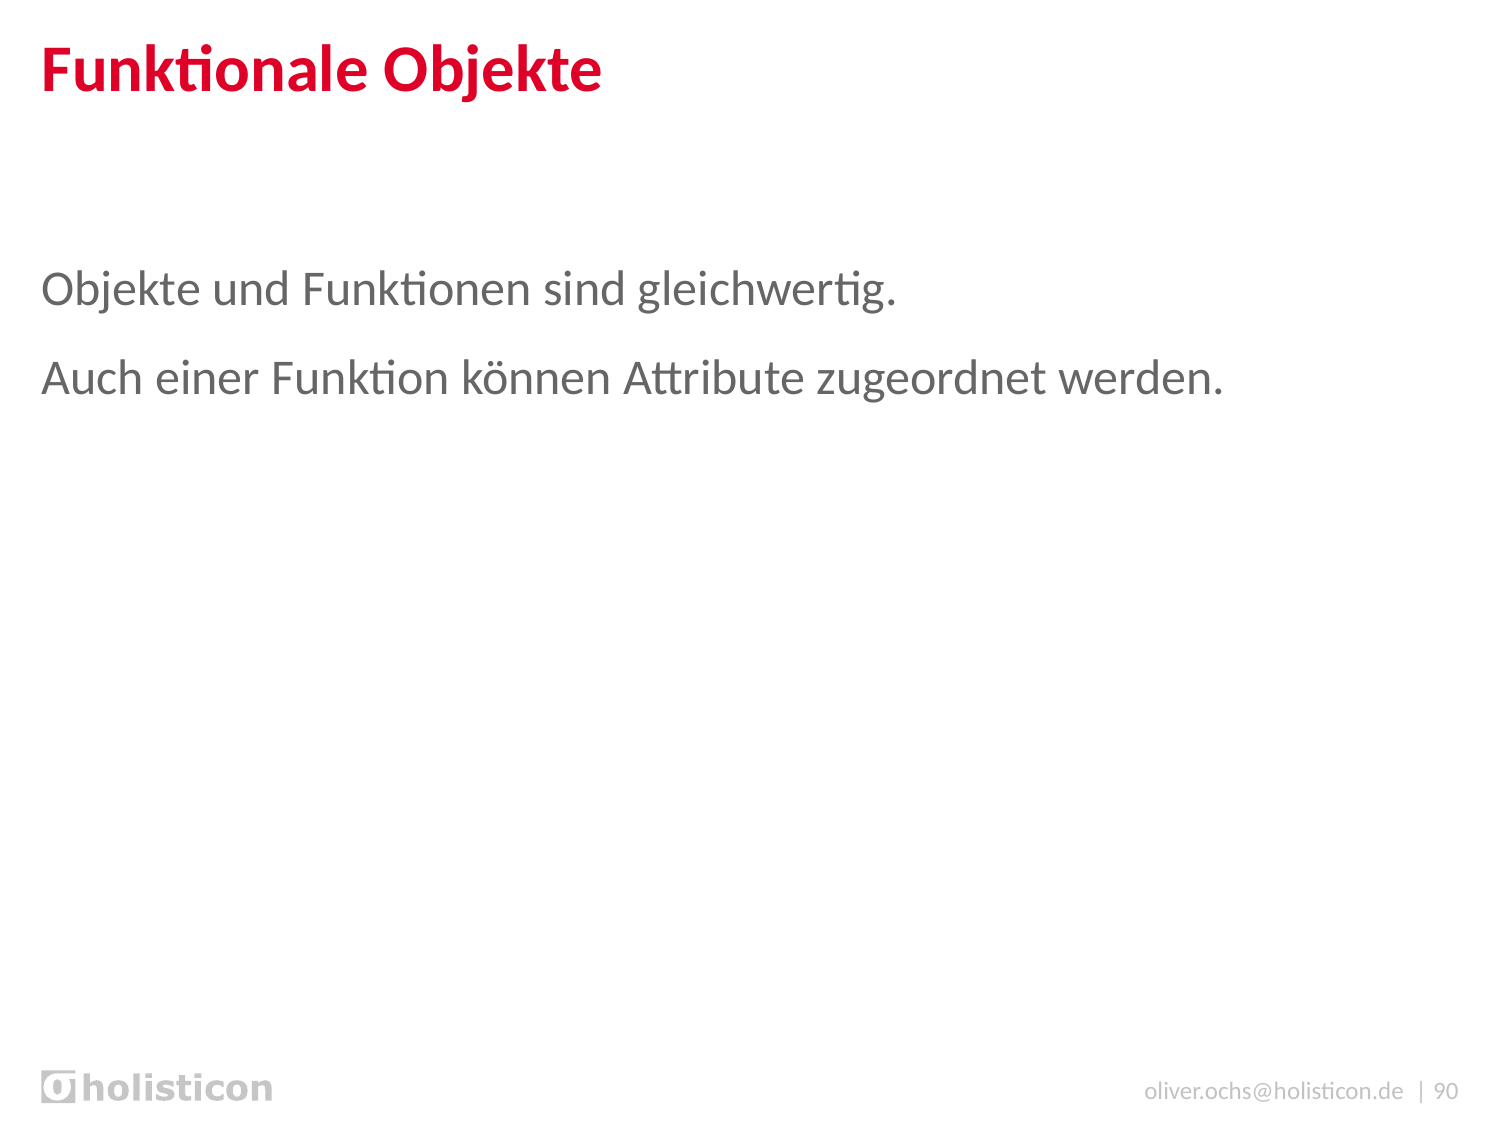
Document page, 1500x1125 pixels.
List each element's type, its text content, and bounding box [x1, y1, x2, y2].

list Objekte und Funktionen sind gleichwertig. Auch einer Funktion können Attribute zugeordnet werden. [41, 255, 1436, 973]
title Funktionale Objekte [41, 24, 1436, 188]
